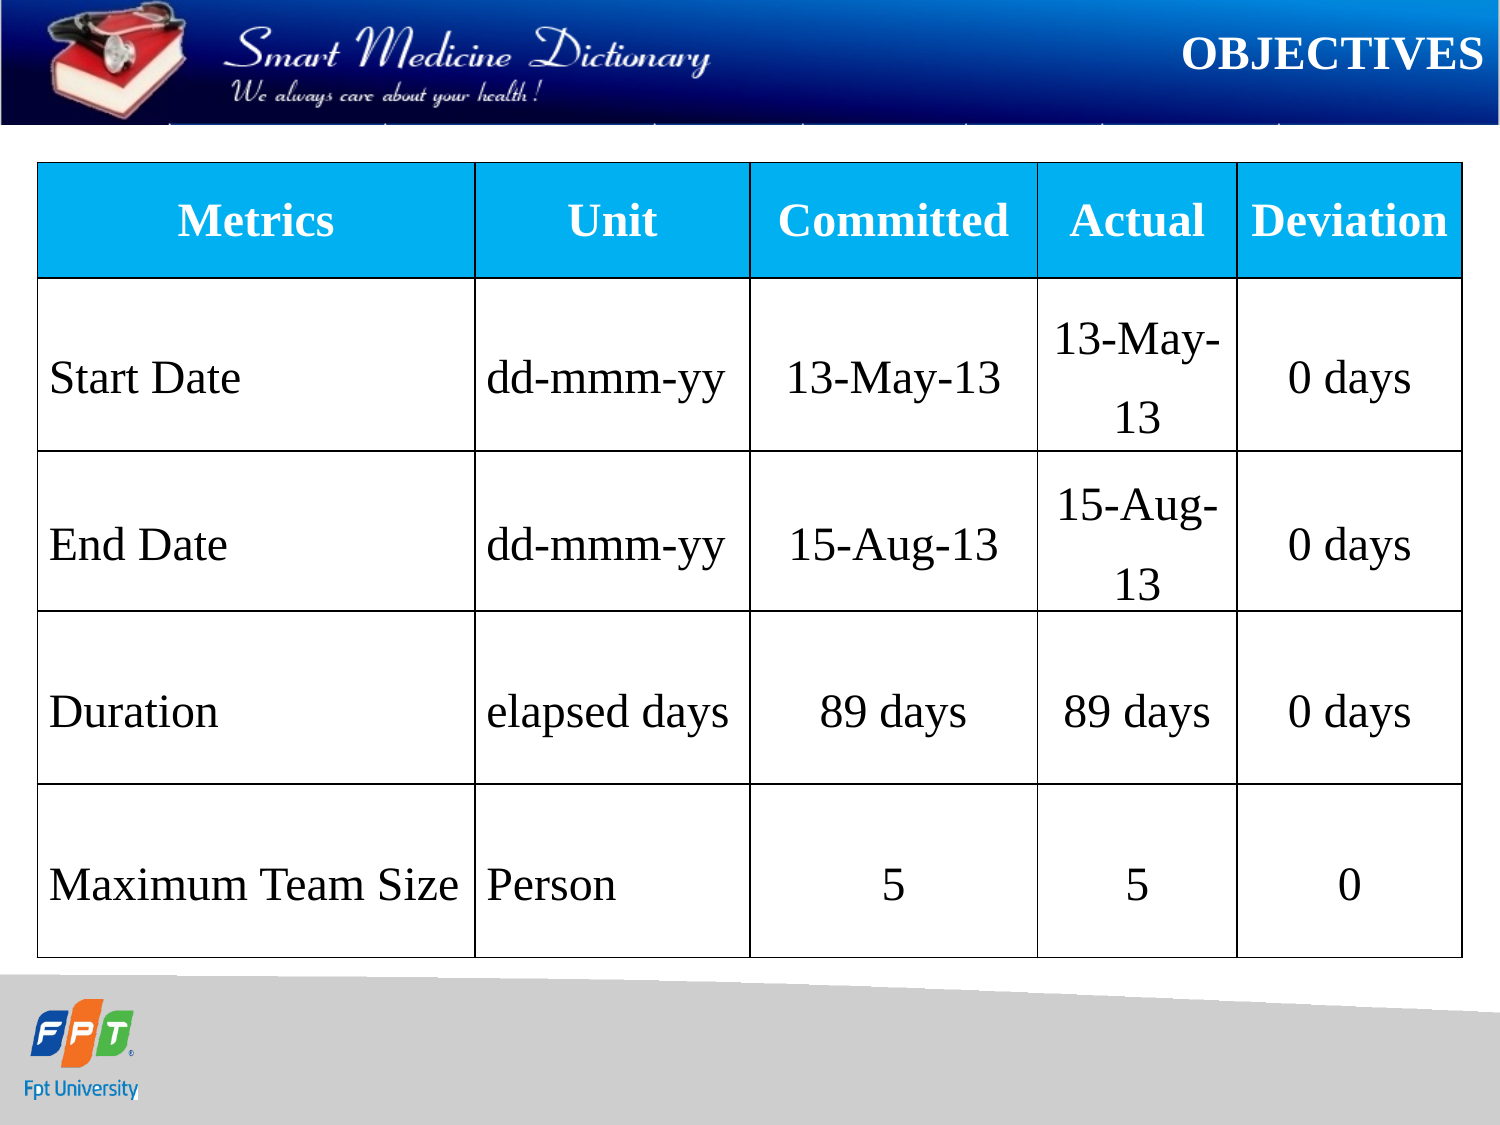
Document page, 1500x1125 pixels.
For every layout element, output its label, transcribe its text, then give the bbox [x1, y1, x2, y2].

table_cell Start Date [38, 279, 474, 450]
table_cell End Date [38, 452, 474, 610]
table_header Committed [751, 163, 1037, 277]
table_header Actual [1038, 163, 1236, 277]
table_cell 13-May-13 [1038, 279, 1236, 450]
picture [0, 949, 1500, 1125]
table_header Metrics [38, 163, 474, 277]
table_cell 89 days [1038, 612, 1236, 783]
table_header Unit [476, 163, 749, 277]
table_cell dd-mmm-yy [476, 452, 749, 610]
table_cell Maximum Team Size [38, 785, 474, 948]
table_cell 15-Aug-13 [1038, 452, 1236, 610]
table_header Deviation [1238, 163, 1461, 277]
table_cell 0 days [1238, 279, 1461, 450]
table_cell 5 [751, 785, 1037, 948]
table_cell 0 days [1238, 452, 1461, 610]
table_cell elapsed days [476, 612, 749, 783]
table_cell 89 days [751, 612, 1037, 783]
table_cell 5 [1038, 785, 1236, 948]
picture [0, 0, 1500, 126]
table_cell Duration [38, 612, 474, 783]
table_cell 13-May-13 [751, 279, 1037, 450]
table_cell dd-mmm-yy [476, 279, 749, 450]
table_cell 0 days [1238, 612, 1461, 783]
table_cell 0 [1238, 785, 1461, 948]
table_cell Person [476, 785, 749, 948]
table_cell 15-Aug-13 [751, 452, 1037, 610]
